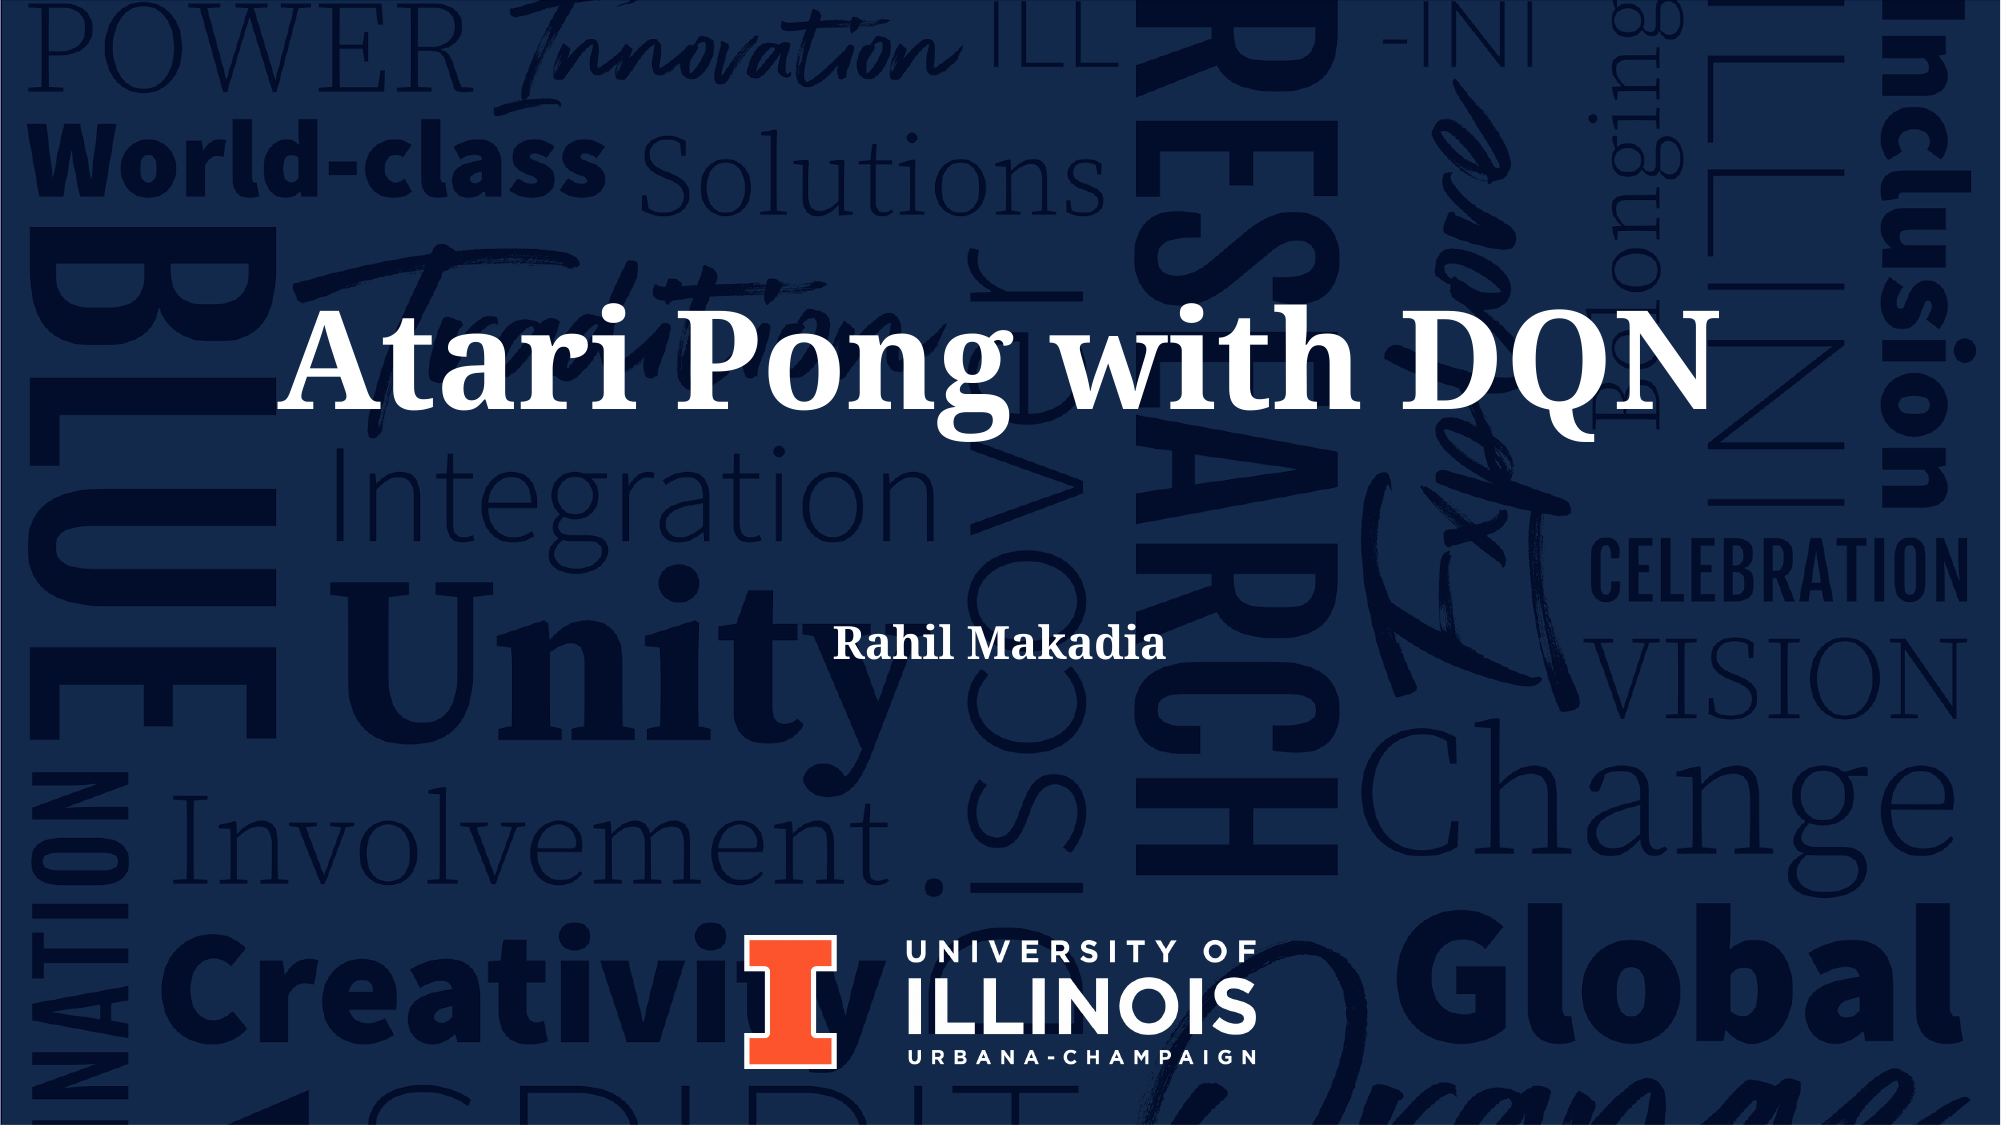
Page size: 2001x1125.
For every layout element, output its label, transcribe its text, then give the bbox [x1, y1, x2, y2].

picture [0, 0, 2001, 1125]
title Atari Pong with DQN [132, 220, 1868, 509]
slide_number 1 [1871, 1038, 1992, 1125]
subtitle Rahil Makadia [525, 508, 1475, 781]
